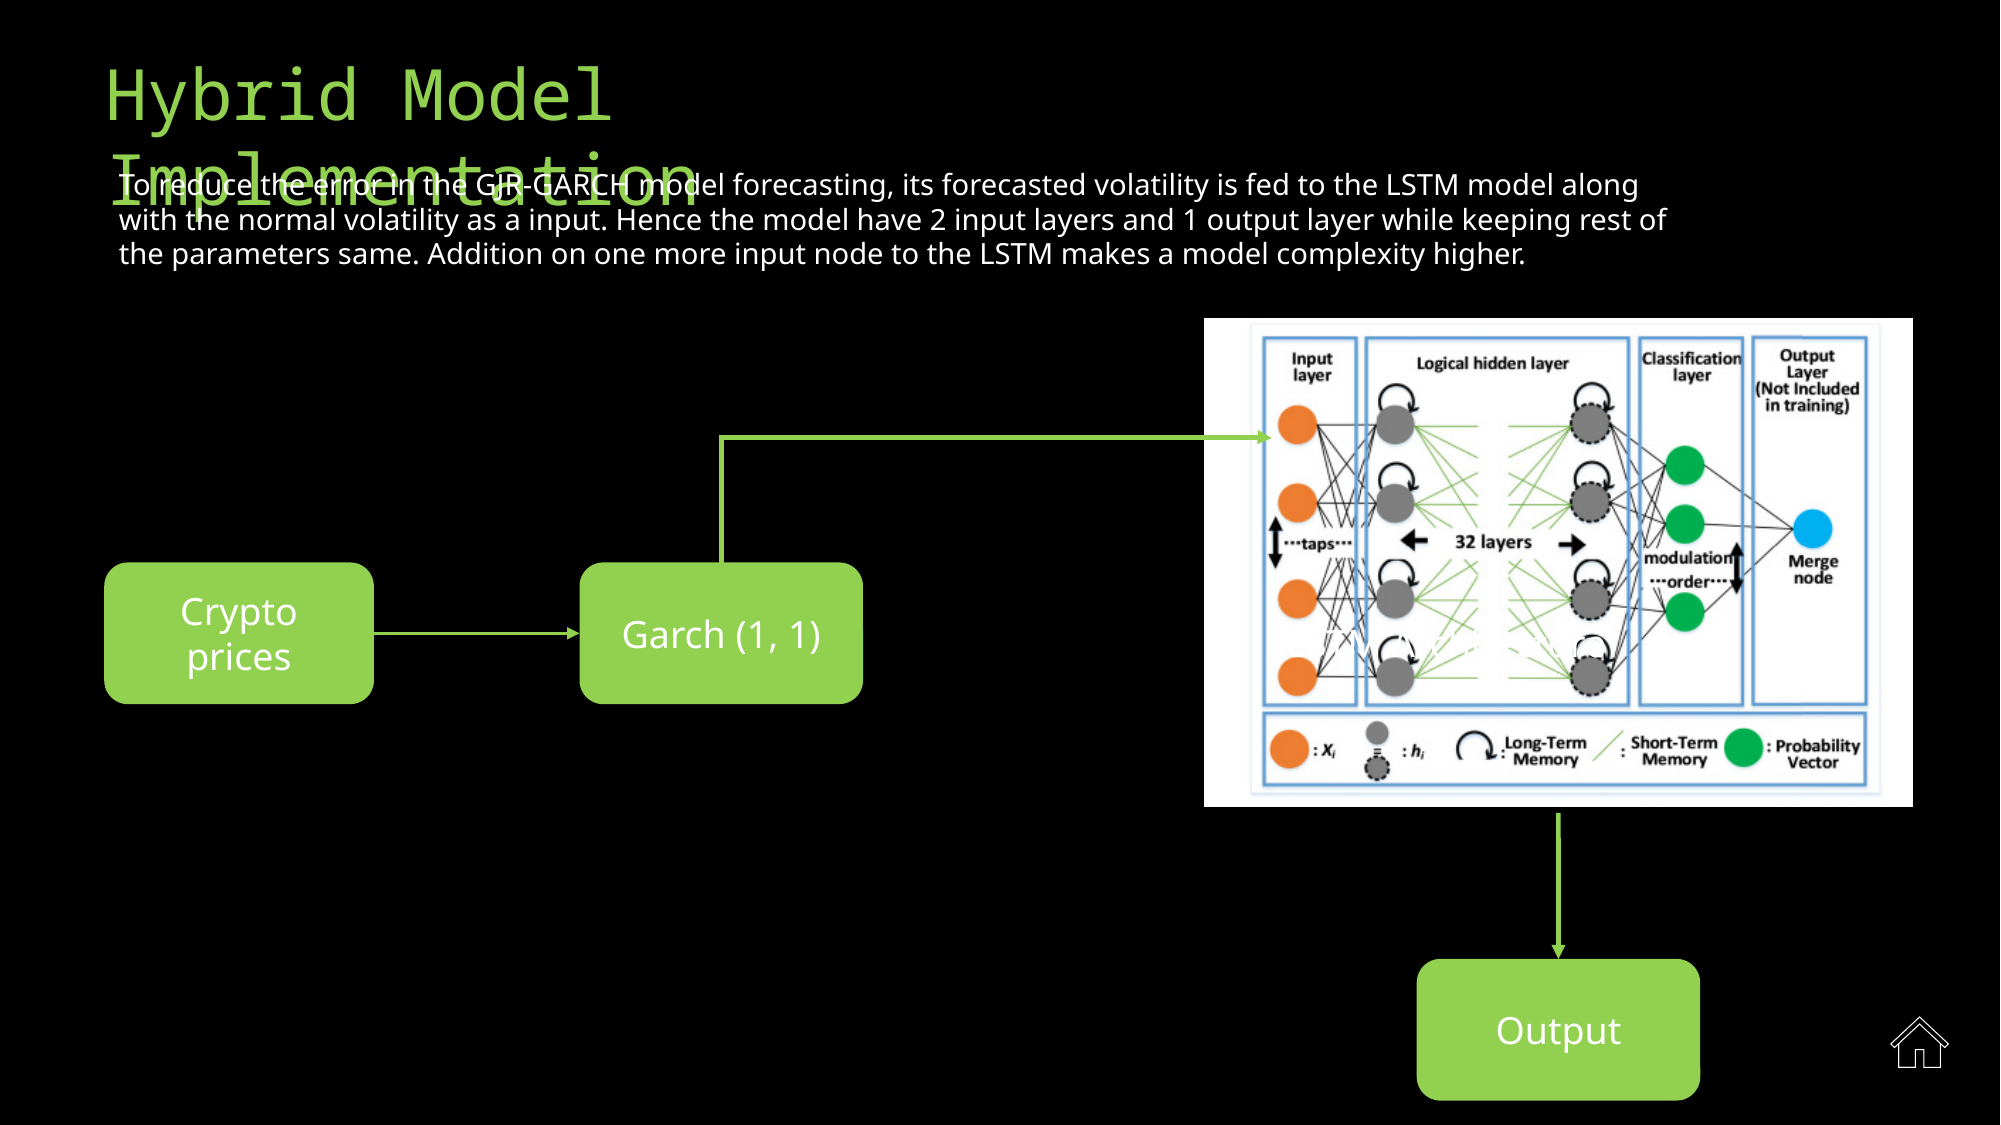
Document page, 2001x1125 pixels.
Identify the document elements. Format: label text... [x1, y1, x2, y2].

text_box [934, 225, 1059, 776]
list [1204, 318, 1913, 807]
picture [1885, 1007, 1954, 1075]
text_box To reduce the error in the GJR-GARCH model forecasting, its forecasted volatility is fed to the LSTM model along with the normal volatility as a input. Hence the model have 2 input layers and 1 output layer while keeping rest of the parameters same. Addition on one more input node to the LSTM makes a model complexity higher. [104, 158, 1701, 279]
text_box Garch (1, 1) [578, 561, 865, 706]
text_box Output [1415, 957, 1702, 1102]
text_box Crypto prices [103, 561, 375, 706]
text_box Hybrid Model Implementation [90, 42, 1237, 228]
